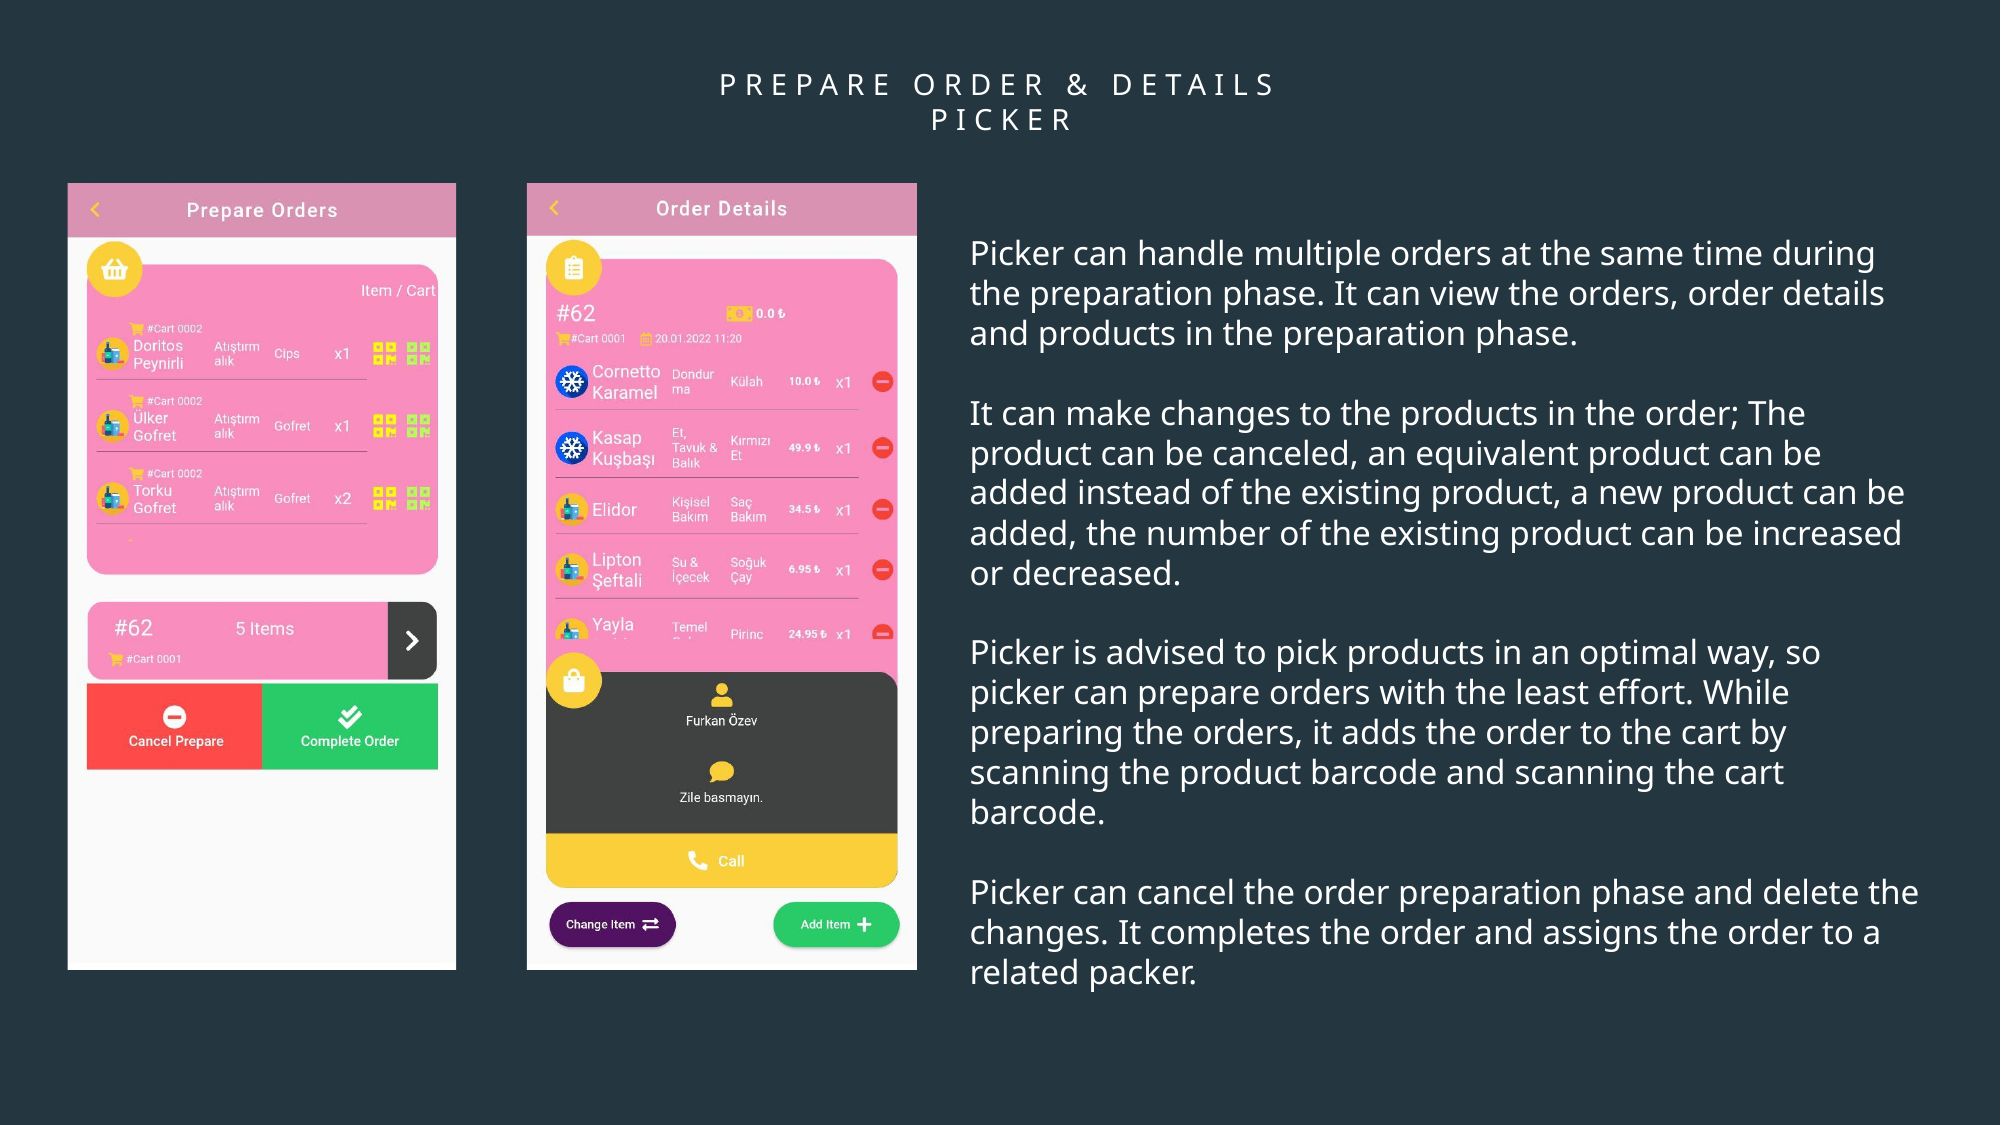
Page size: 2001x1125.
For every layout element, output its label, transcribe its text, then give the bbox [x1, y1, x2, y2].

picture [67, 182, 457, 970]
title PREPARE Order & Detaıls PICKER [177, 65, 1823, 137]
text_box Picker can handle multiple orders at the same time during the preparation phase. It can view the orders, order details and products in the preparation phase. It can make changes to the products in the order; The product can be canceled, an equivalent product can be added instead of the existing product, a new product can be added, the number of the existing product can be increased or decreased. Picker is advised to pick products in an optimal way, so picker can prepare orders with the least effort. While preparing the orders, it adds the order to the cart by scanning the product barcode and scanning the cart barcode. Picker can cancel the order preparation phase and delete the changes. It completes the order and assigns the order to a related packer. [954, 224, 1937, 999]
picture [526, 182, 918, 970]
